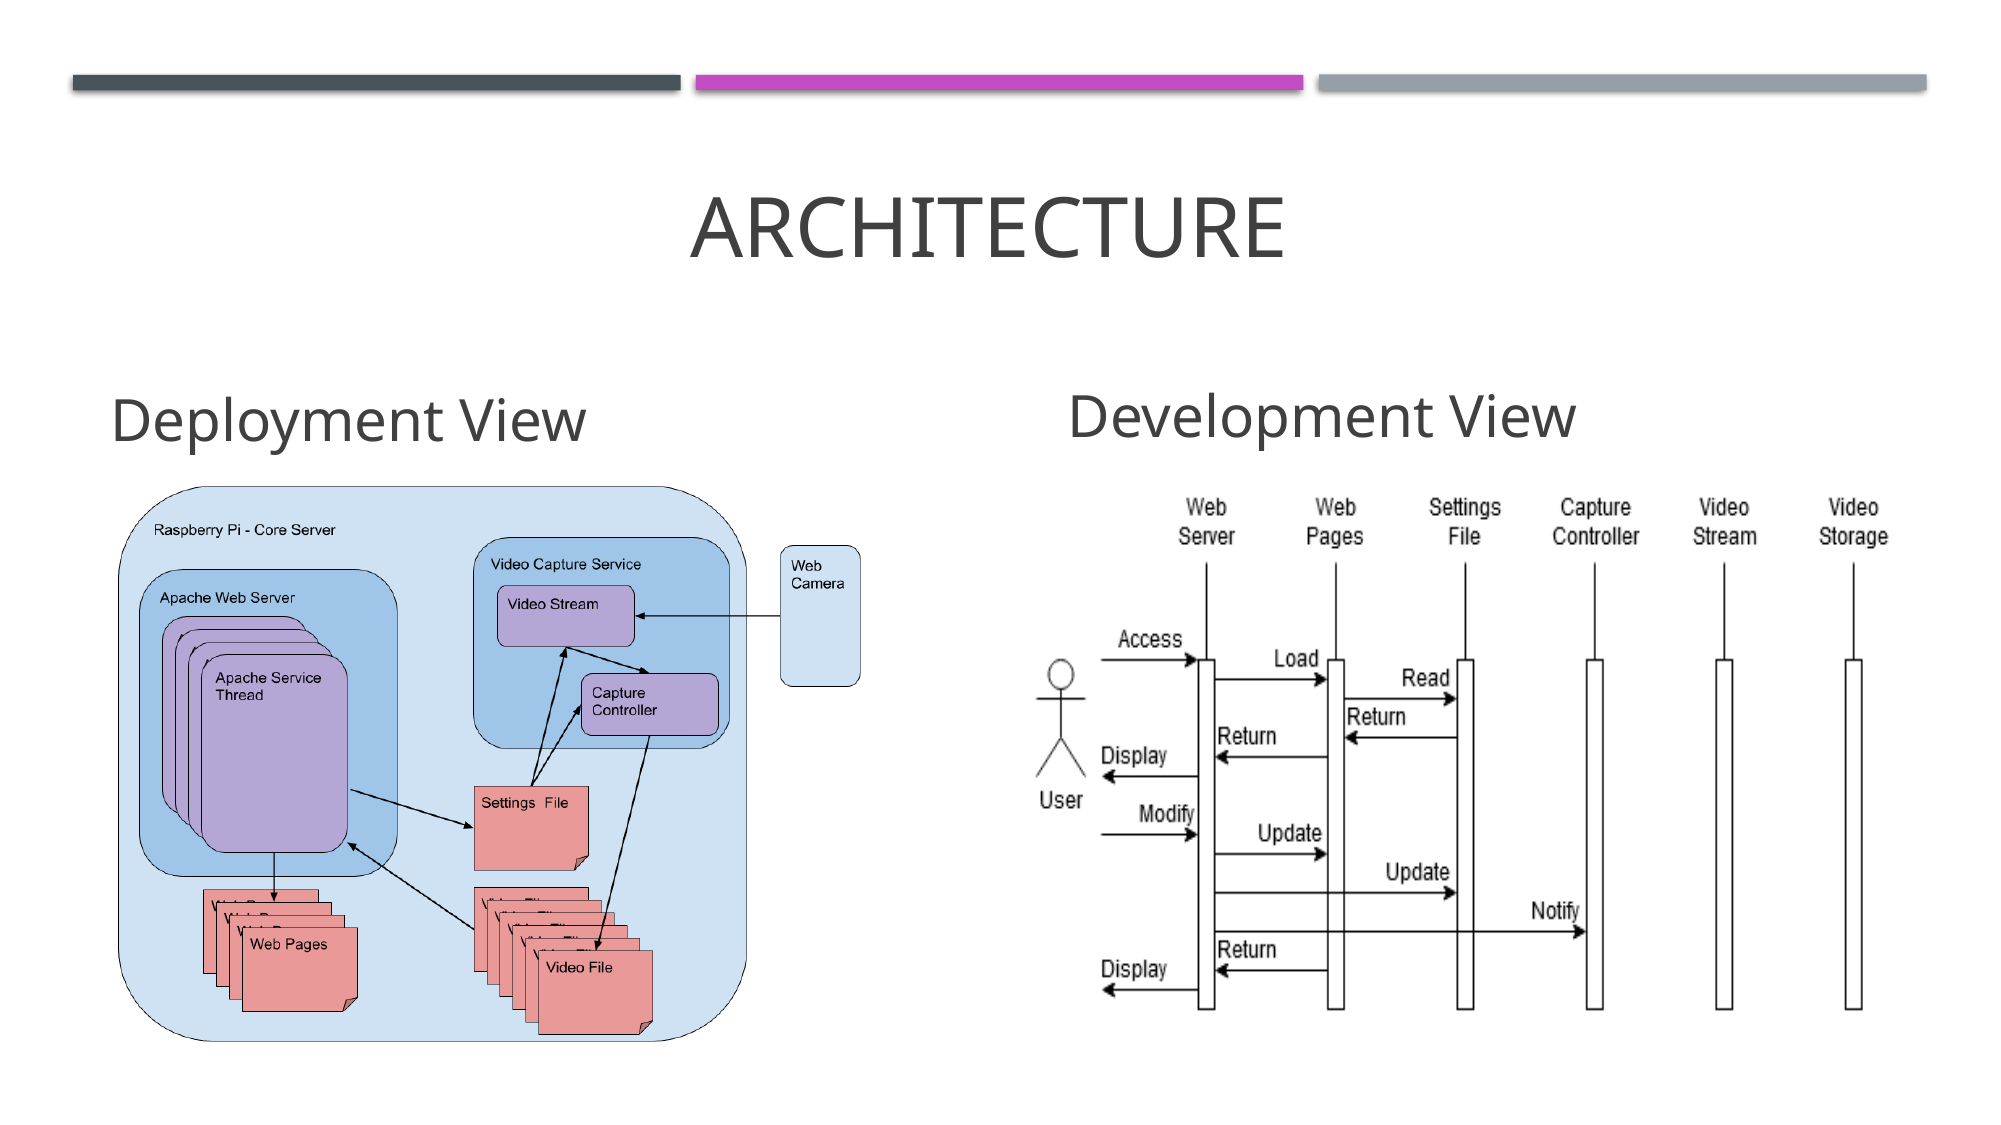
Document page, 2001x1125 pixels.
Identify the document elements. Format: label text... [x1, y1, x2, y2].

list Deployment View [95, 369, 948, 461]
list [1019, 479, 1906, 1033]
list Development View [1052, 369, 1905, 460]
title Architecture [95, 119, 1905, 282]
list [105, 479, 883, 1050]
